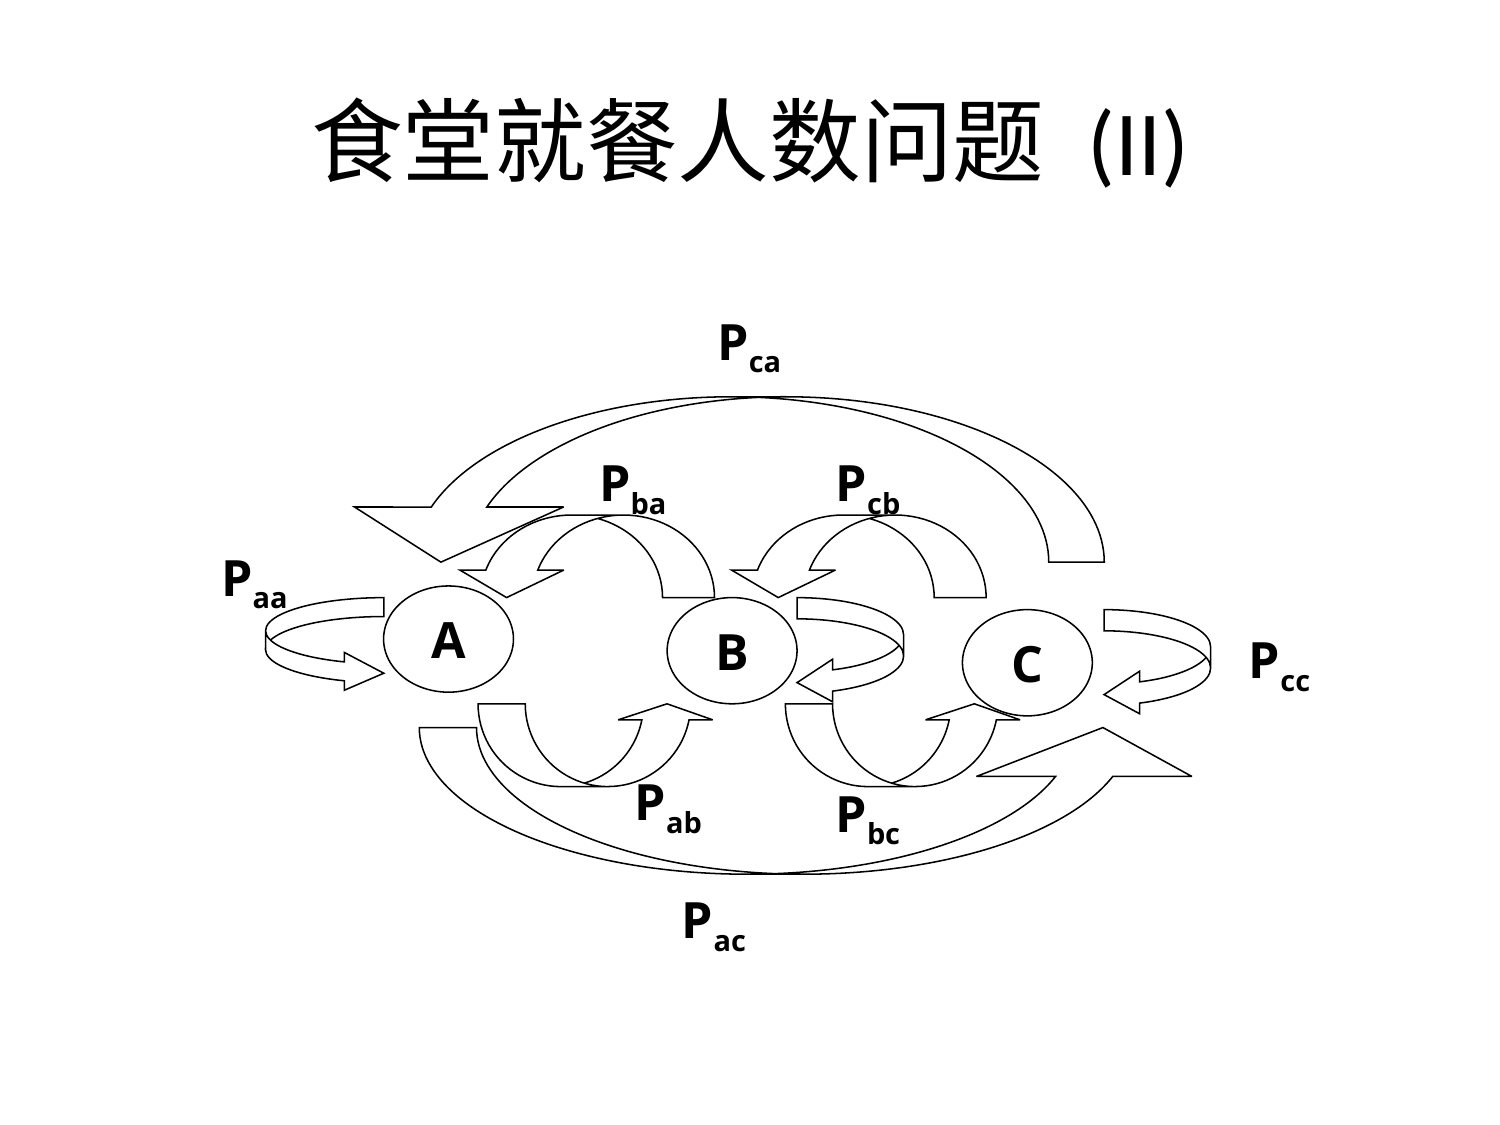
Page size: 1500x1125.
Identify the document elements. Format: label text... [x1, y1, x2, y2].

title 食堂就餐人数问题 (II) [75, 45, 1425, 233]
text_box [206, 302, 1341, 957]
